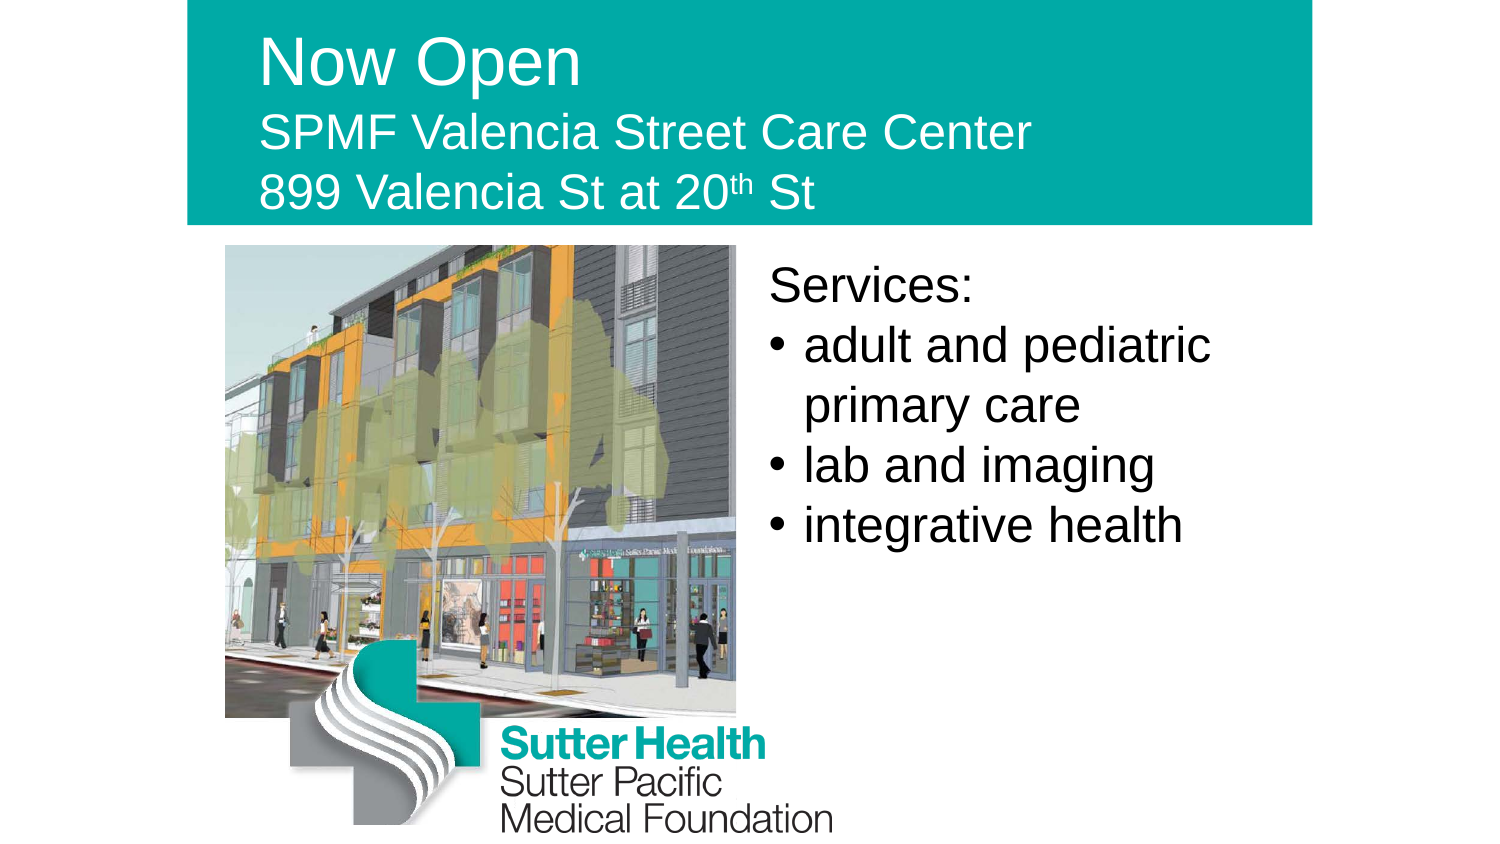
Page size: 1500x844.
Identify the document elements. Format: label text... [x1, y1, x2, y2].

text_box Services: adult and pediatric primary care lab and imaging integrative health [753, 245, 1291, 561]
picture [496, 702, 833, 833]
text_box Now Open SPMF Valencia Street Care Center 899 Valencia St at 20th St [243, 9, 1294, 227]
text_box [224, 245, 737, 826]
text_box [185, 0, 1314, 227]
